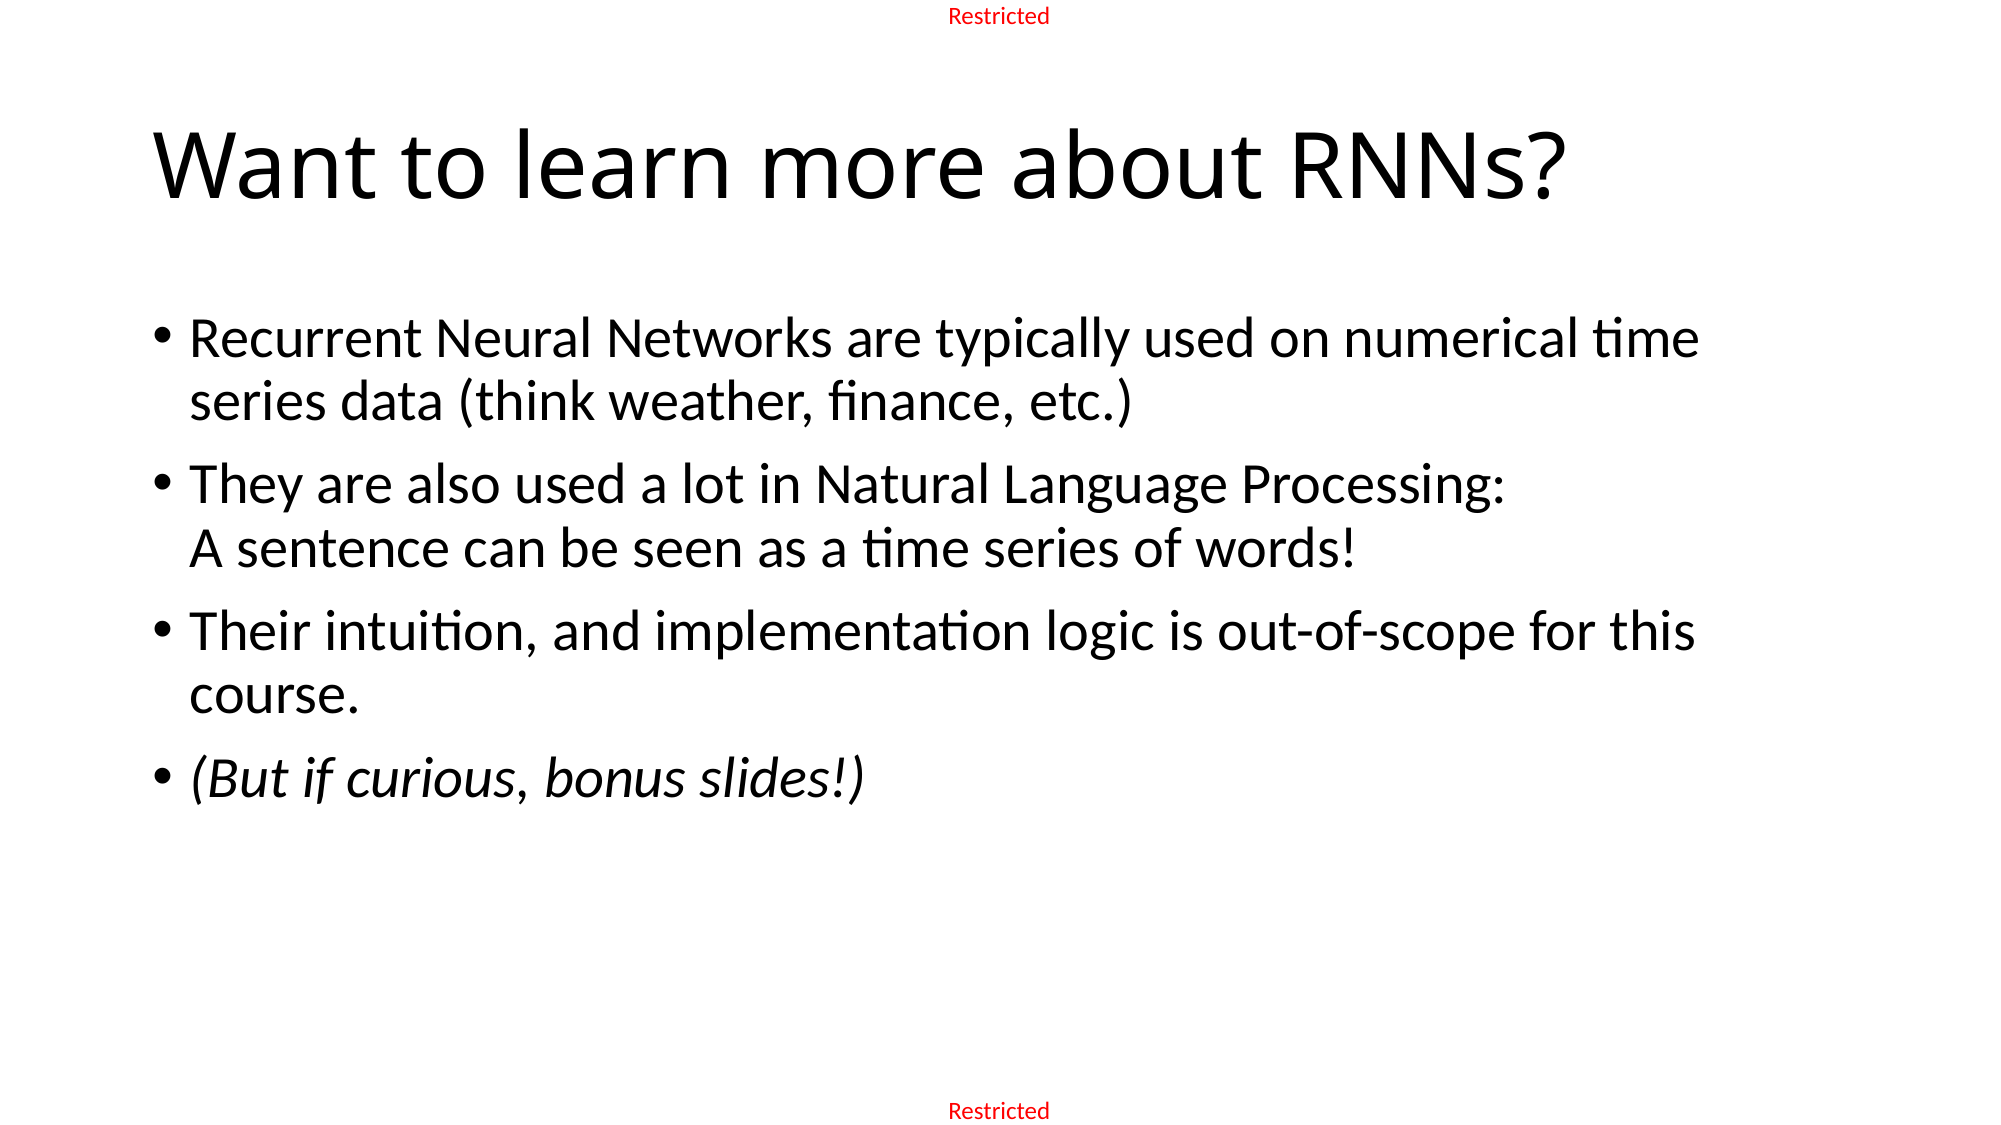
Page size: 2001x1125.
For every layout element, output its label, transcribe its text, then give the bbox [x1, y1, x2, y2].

list Recurrent Neural Networks are typically used on numerical time series data (think weather, finance, etc.) They are also used a lot in Natural Language Processing: A sentence can be seen as a time series of words! Their intuition, and implementation logic is out-of-scope for this course. (But if curious, bonus slides!) [137, 299, 1863, 1014]
title Want to learn more about RNNs? [137, 59, 1863, 278]
